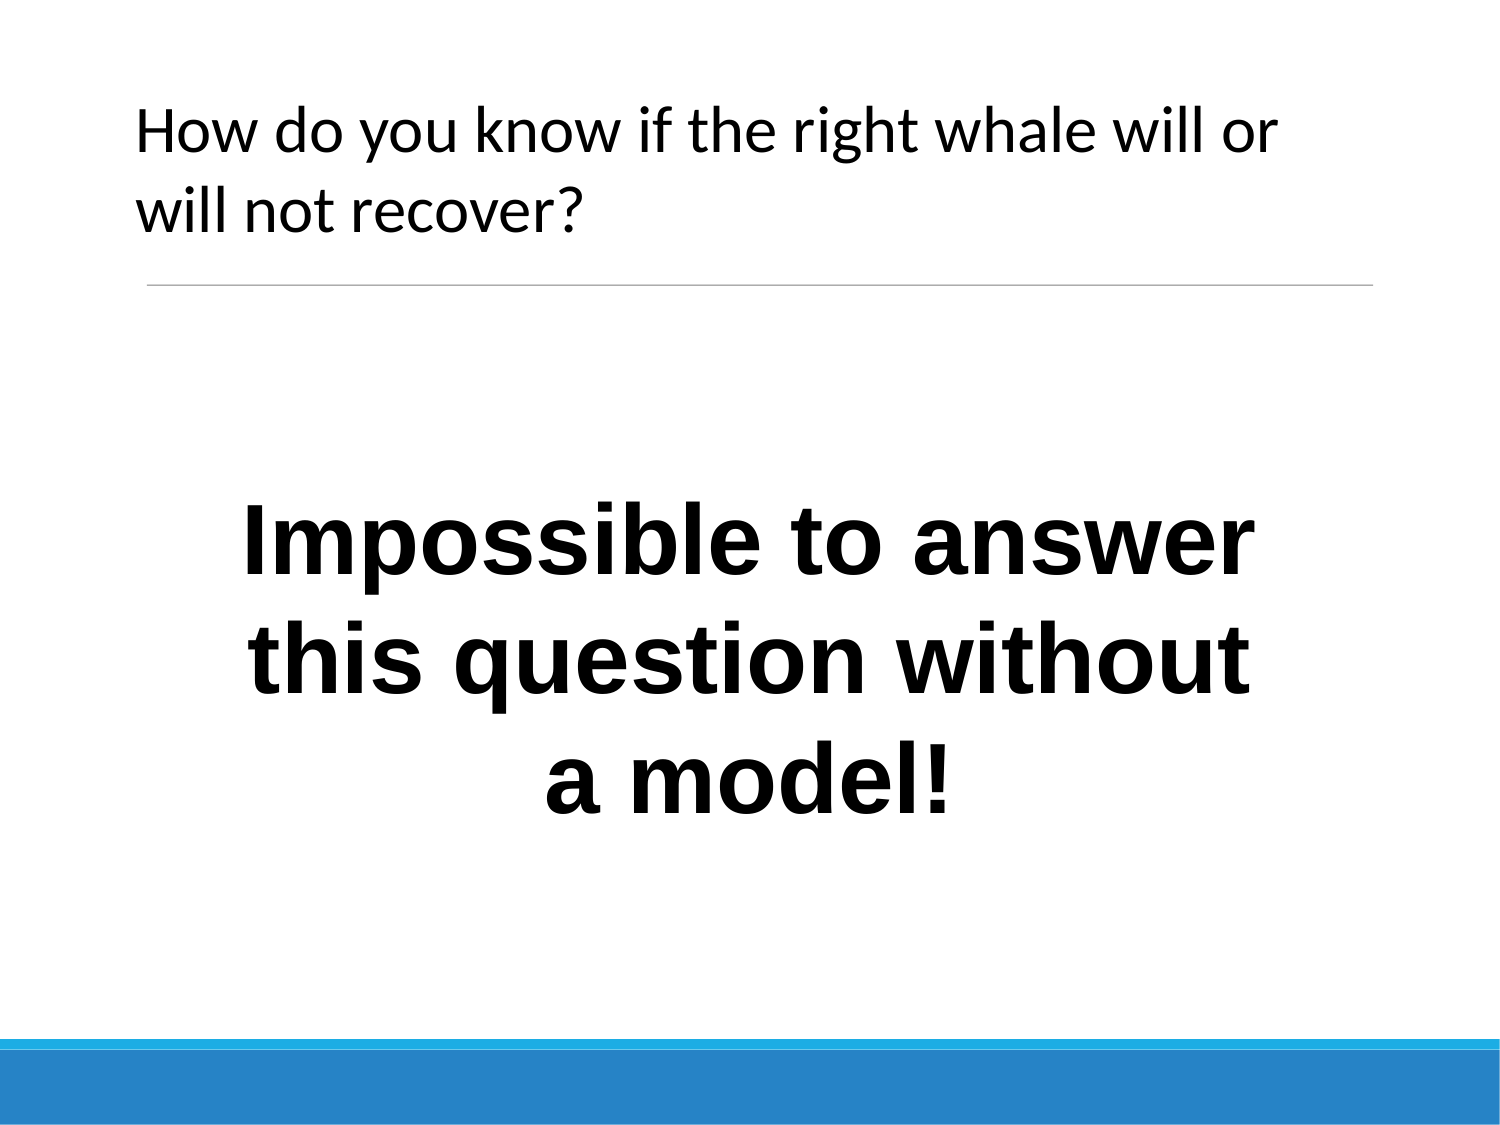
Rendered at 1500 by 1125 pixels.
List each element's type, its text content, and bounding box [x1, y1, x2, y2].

text_box How do you know if the right whale will or will not recover? [134, 47, 1373, 285]
text_box Impossible to answer this question without a model! [224, 466, 1275, 817]
